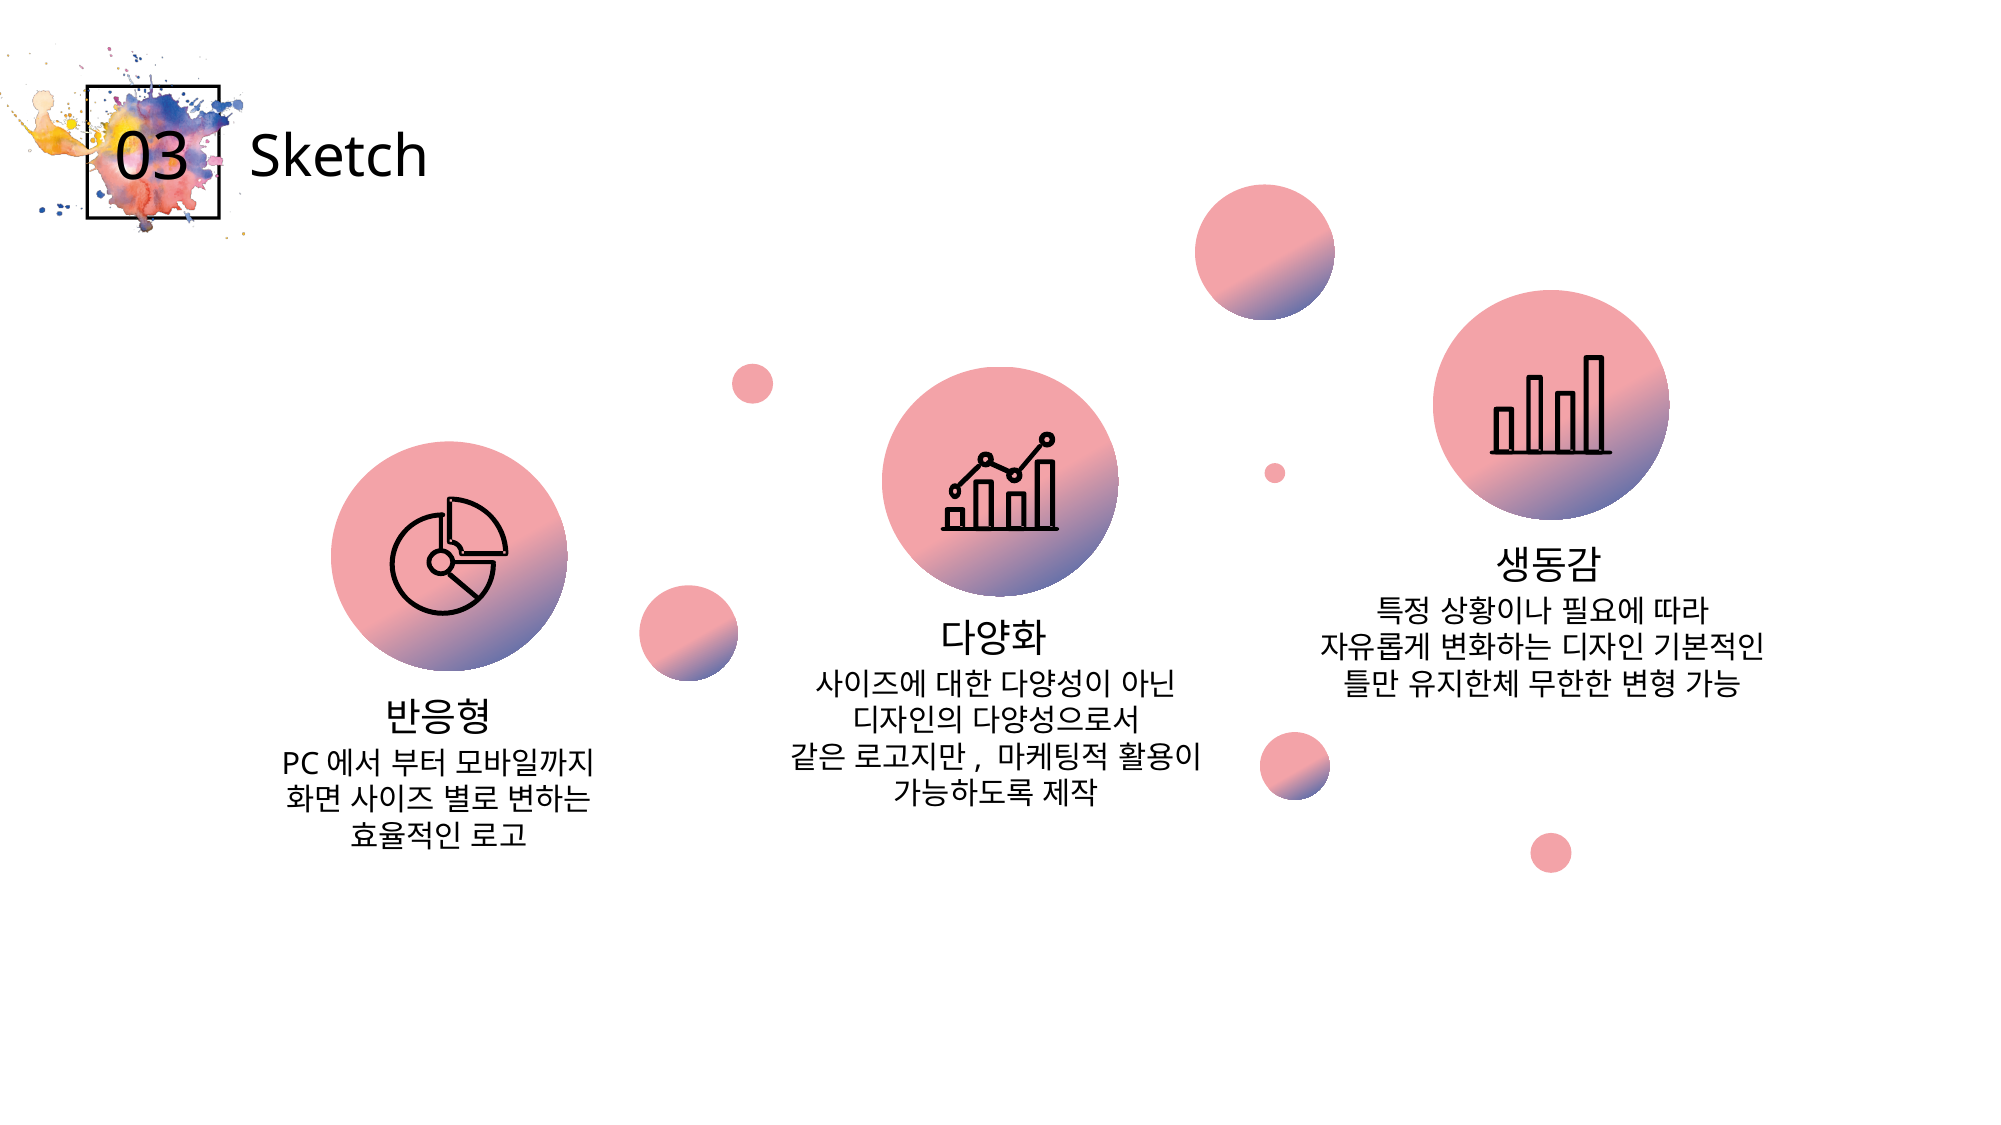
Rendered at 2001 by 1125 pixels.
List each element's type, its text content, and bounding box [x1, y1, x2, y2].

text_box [1489, 355, 1613, 455]
text_box 사이즈에 대한 다양성이 아닌 디자인의 다양성으로서 같은 로고지만, 마케팅적 활용이 가능하도록 제작 [770, 657, 1222, 819]
text_box [881, 366, 1119, 597]
text_box [1530, 832, 1572, 873]
text_box [330, 441, 568, 671]
text_box [1264, 463, 1286, 484]
text_box 생동감 [1359, 533, 1739, 595]
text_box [389, 496, 509, 616]
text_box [940, 431, 1060, 531]
text_box 다양화 [804, 606, 1184, 668]
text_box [0, 42, 815, 240]
text_box 특정 상황이나 필요에 따라 자유롭게 변화하는 디자인 기본적인 틀만 유지한체 무한한 변형 가능 [1300, 584, 1786, 709]
text_box [1259, 732, 1330, 800]
text_box [1432, 290, 1670, 520]
text_box [732, 363, 774, 404]
text_box [1194, 184, 1335, 320]
text_box [639, 585, 738, 681]
text_box PC에서 부터 모바일까지 화면 사이즈 별로 변하는 효율적인 로고 [261, 747, 616, 861]
text_box 반응형 [249, 685, 628, 747]
